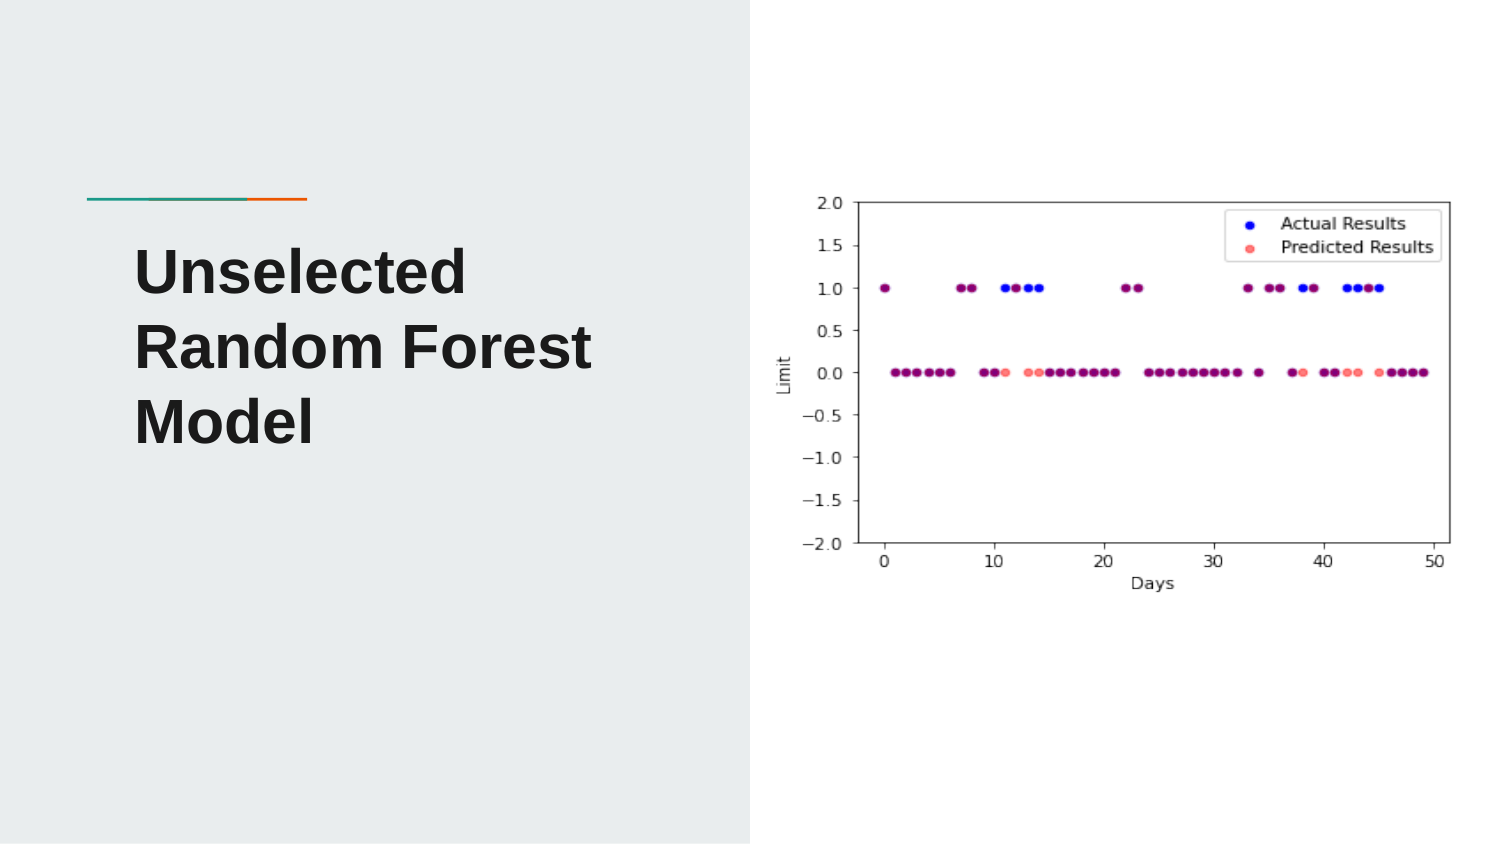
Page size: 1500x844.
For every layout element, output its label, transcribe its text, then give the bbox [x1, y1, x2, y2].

title Unselected Random Forest Model [119, 216, 759, 494]
picture [764, 185, 1462, 603]
